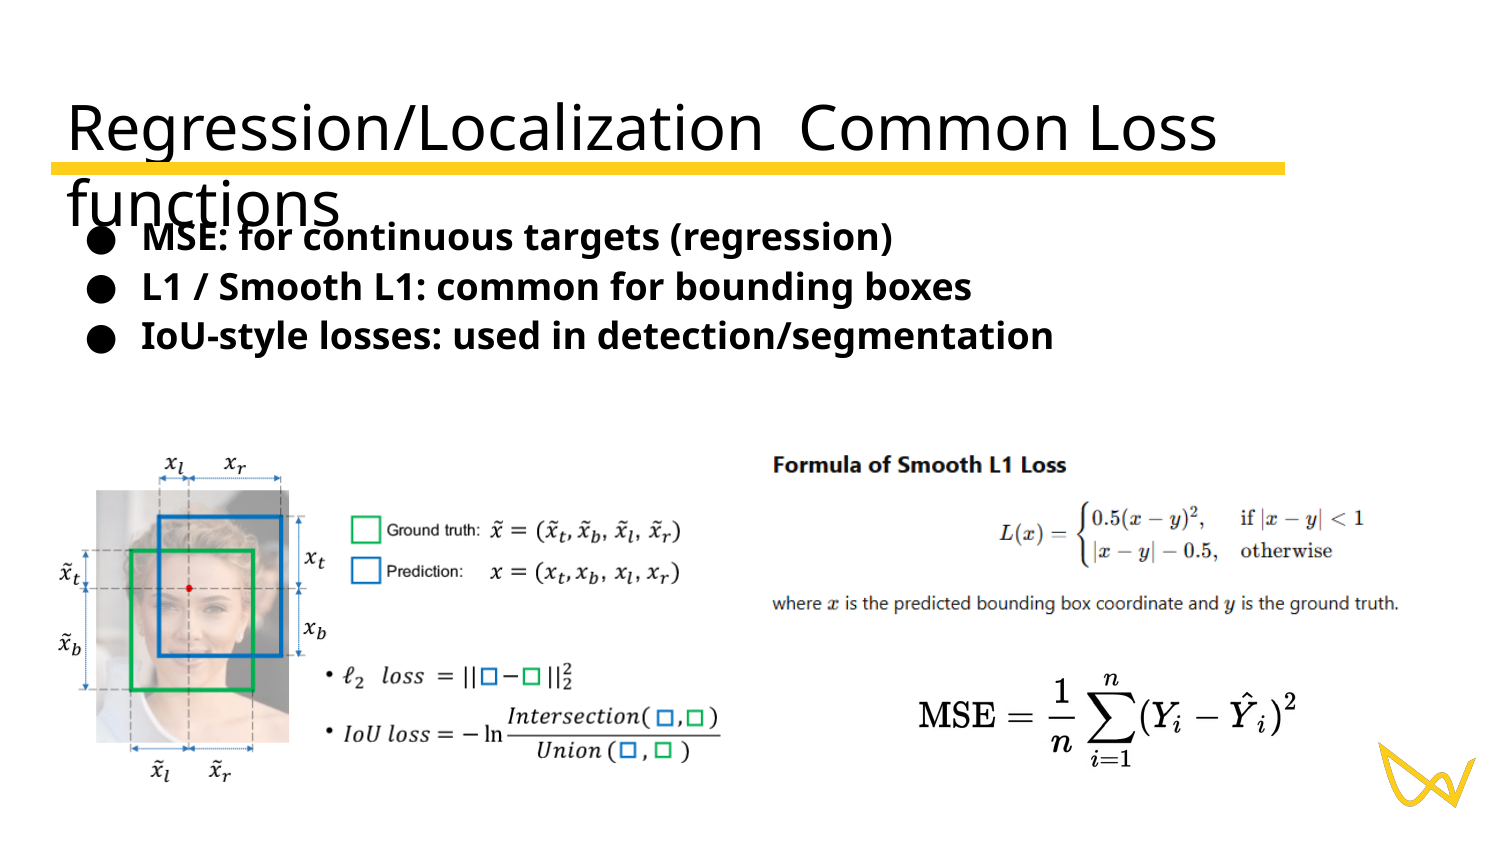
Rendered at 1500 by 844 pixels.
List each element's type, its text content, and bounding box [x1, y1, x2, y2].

picture [749, 446, 1458, 627]
picture [50, 446, 732, 790]
list MSE: for continuous targets (regression) L1 / Smooth L1: common for bounding boxes IoU-style losses: used in detection/segmentation [51, 193, 1449, 433]
title Regression/Localization Common Loss functions [51, 72, 1449, 167]
picture [749, 656, 1500, 844]
